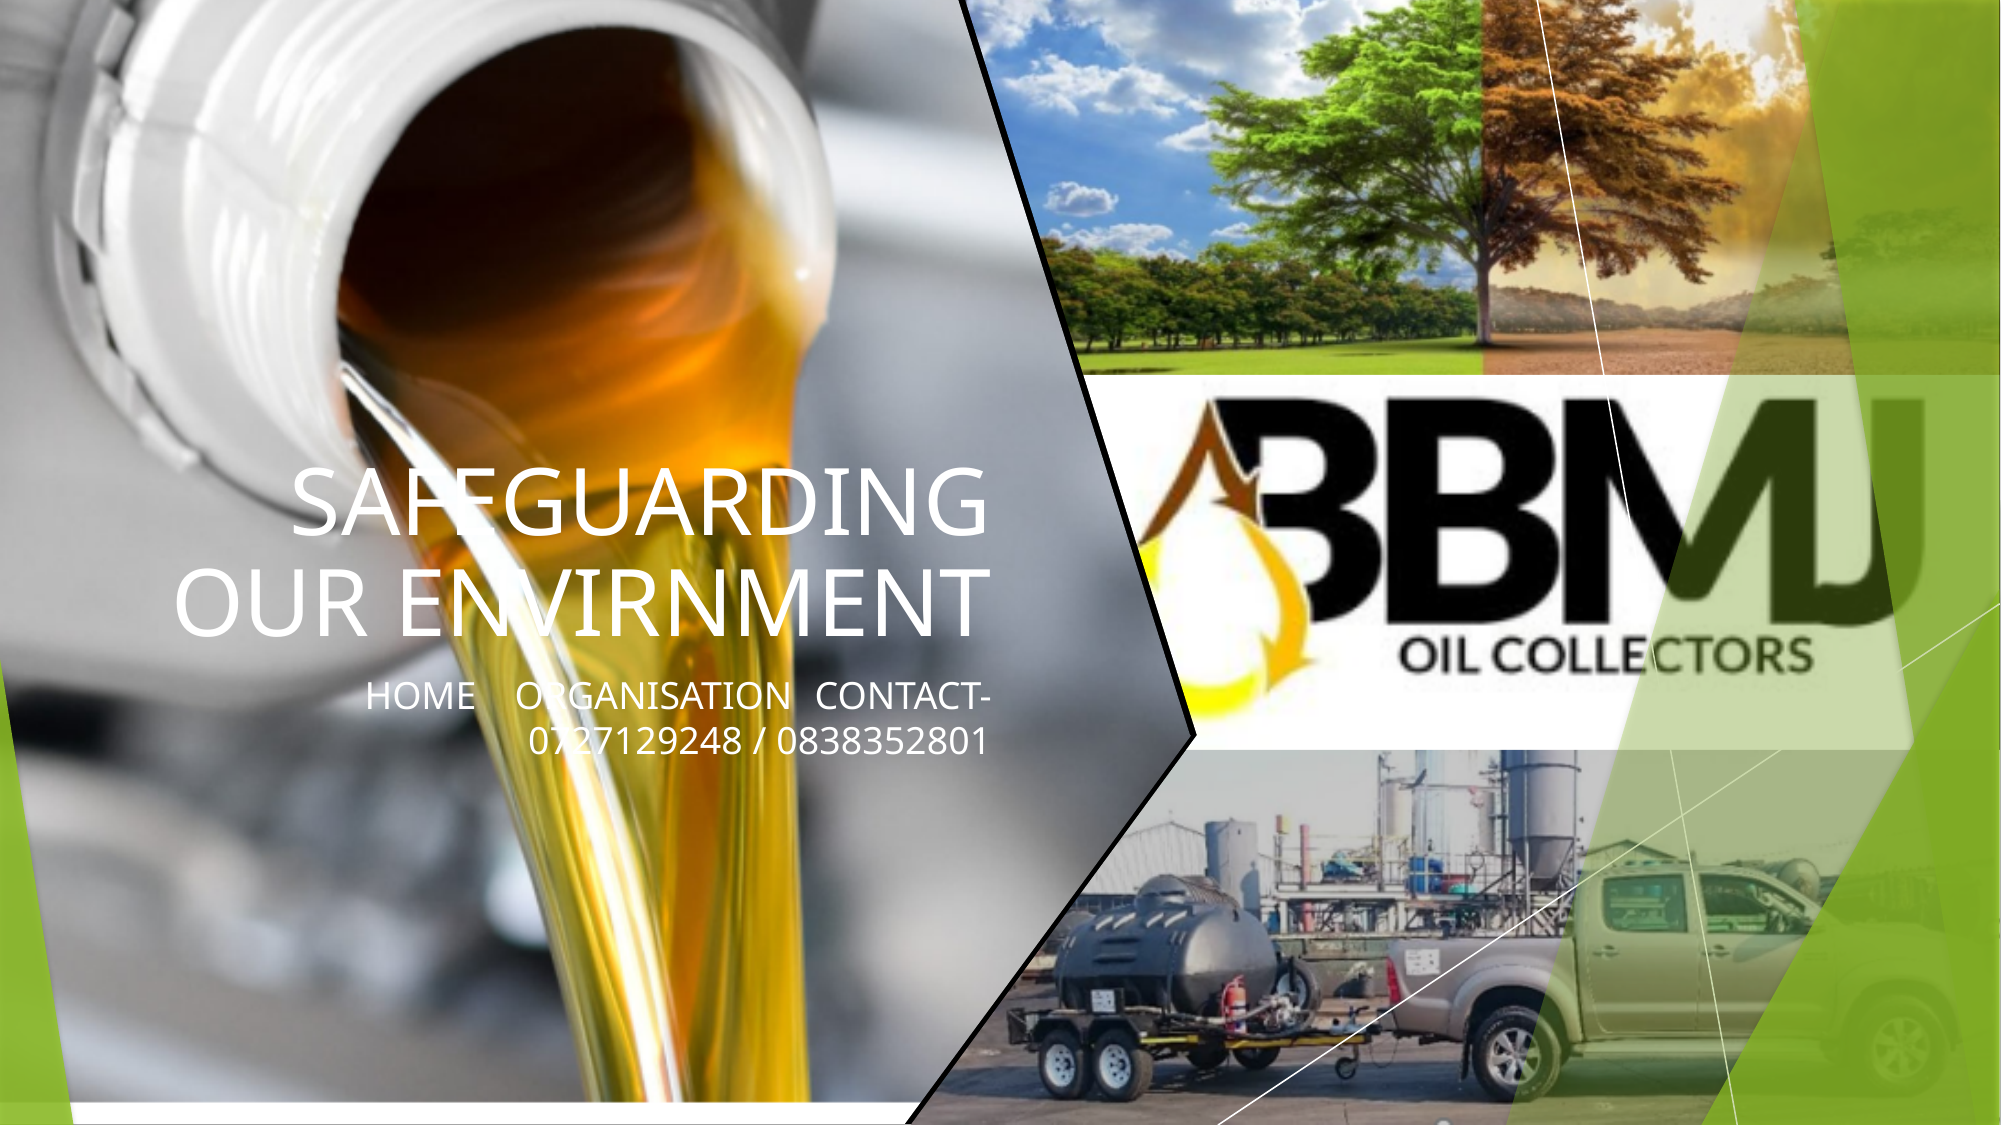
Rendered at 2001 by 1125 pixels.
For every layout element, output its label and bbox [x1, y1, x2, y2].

text_box [1217, 603, 2000, 1125]
picture [0, 0, 1536, 1125]
text_box [1536, 0, 1738, 602]
picture [1738, 0, 2000, 603]
